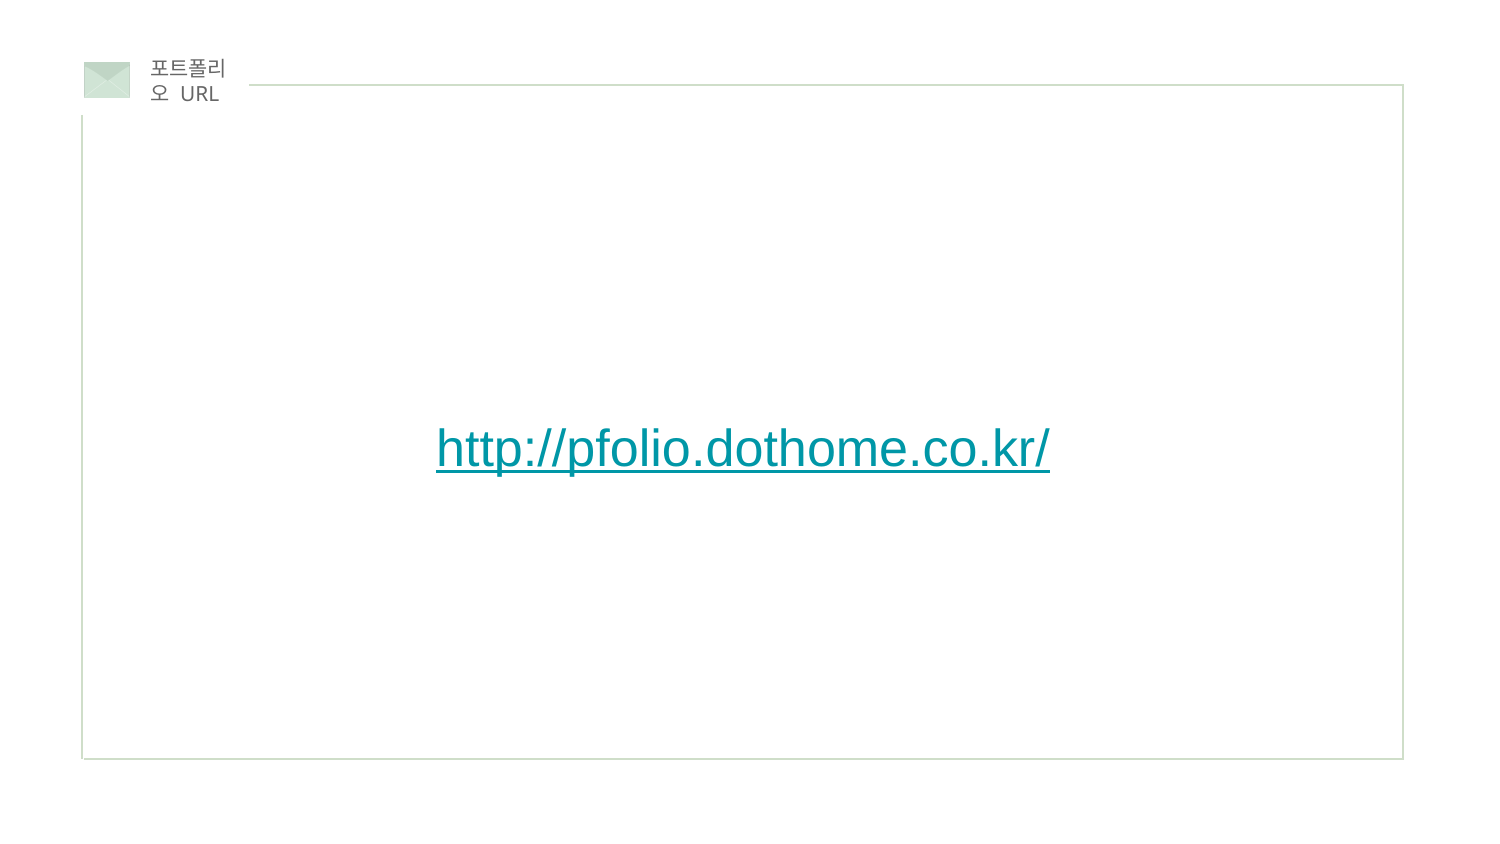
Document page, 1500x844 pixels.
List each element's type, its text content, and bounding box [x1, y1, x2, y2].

text_box 포트폴리오 URL [135, 49, 248, 83]
picture [84, 62, 130, 84]
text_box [81, 84, 1405, 759]
